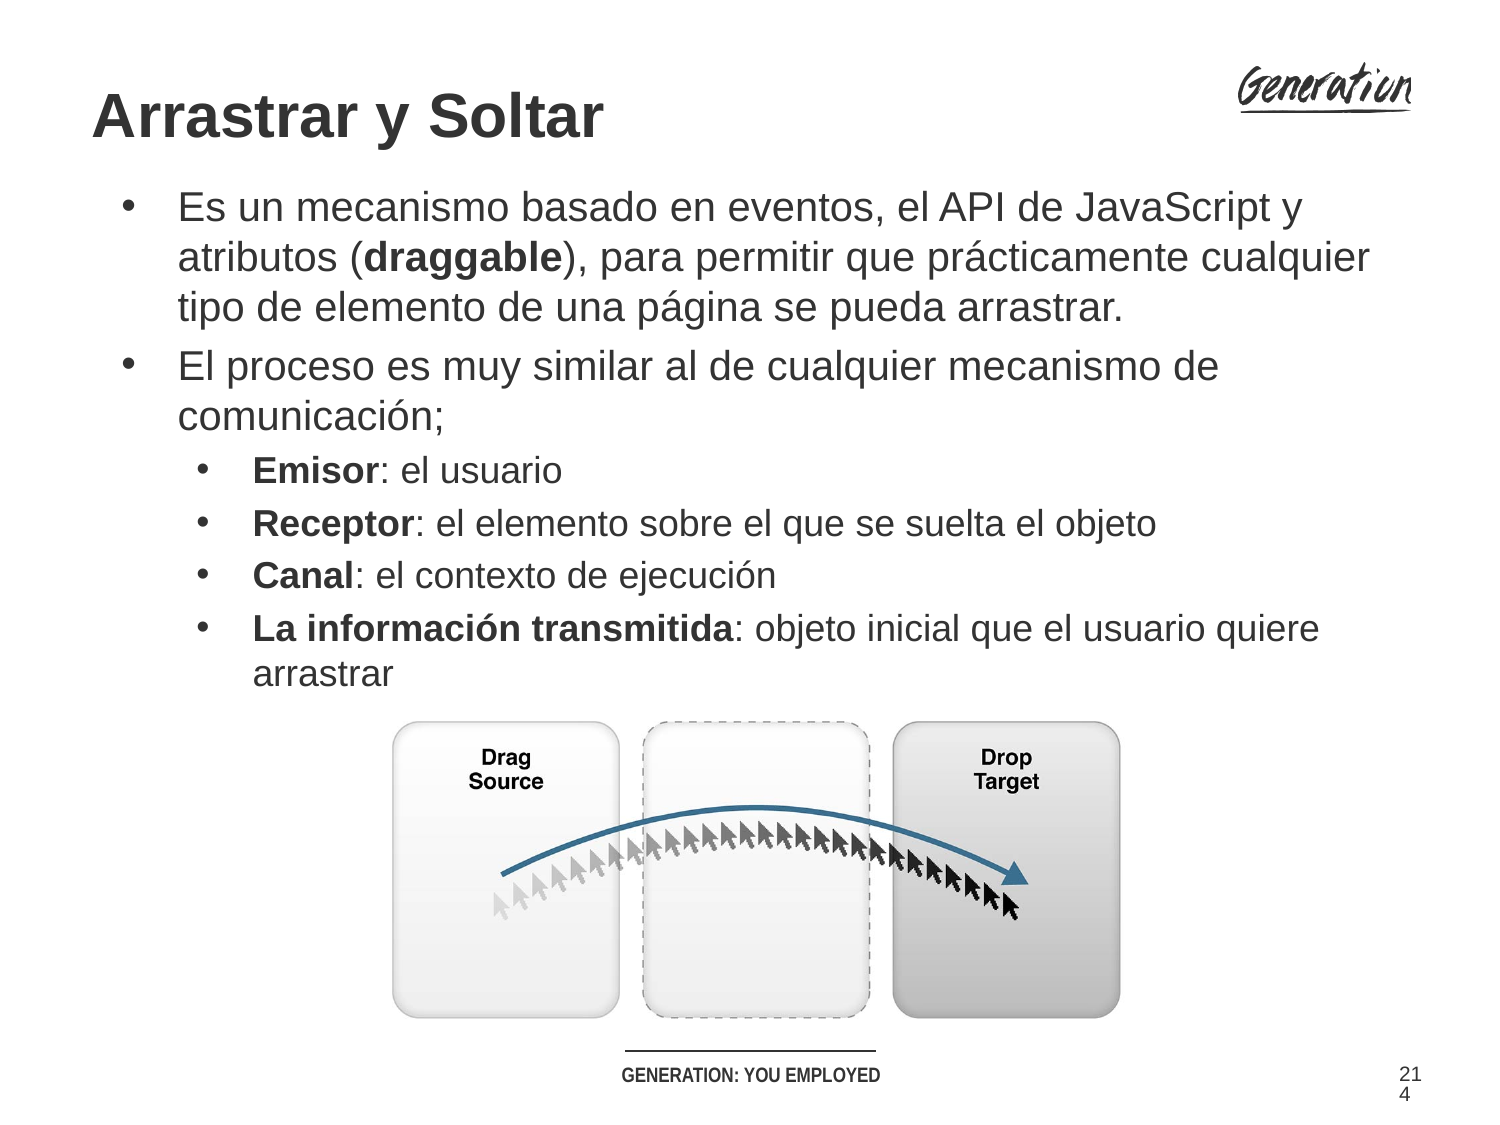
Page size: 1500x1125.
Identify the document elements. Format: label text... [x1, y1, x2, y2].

picture [1238, 62, 1411, 67]
text_box Es un mecanismo basado en eventos, el API de JavaScript y atributos (draggable), para permitir que prácticamente cualquier tipo de elemento de una página se pueda arrastrar. El proceso es muy similar al de cualquier mecanismo de comunicación; Emisor: el usuario Receptor: el elemento sobre el que se suelta el objeto Canal: el contexto de ejecución La información transmitida: objeto inicial que el usuario quiere arrastrar [106, 172, 1406, 1125]
picture [381, 710, 1131, 1029]
text_box Arrastrar y Soltar [76, 67, 1435, 173]
